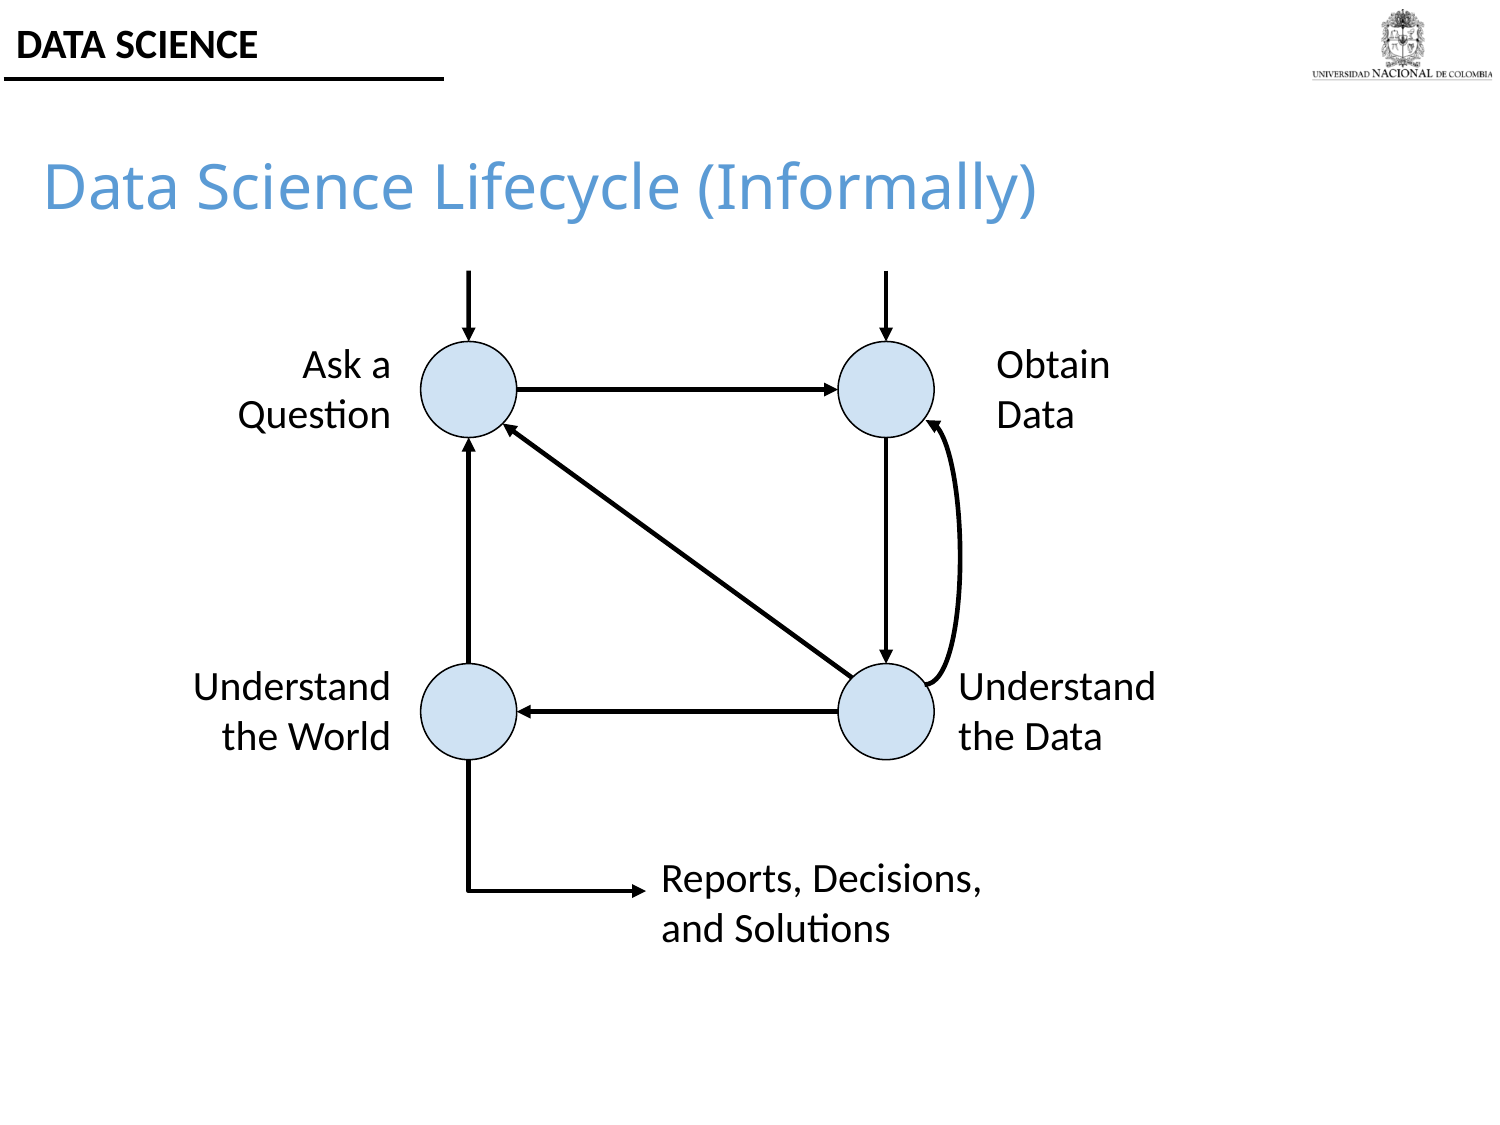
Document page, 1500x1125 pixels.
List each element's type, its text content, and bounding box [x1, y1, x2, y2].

text_box Ask a Question [182, 321, 407, 433]
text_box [838, 437, 1187, 760]
picture [1312, 9, 1493, 82]
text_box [131, 643, 838, 760]
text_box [502, 423, 853, 678]
text_box DATA SCIENCE [1, 9, 274, 75]
title Data Science Lifecycle (Informally) [27, 140, 1378, 250]
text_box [516, 321, 1172, 437]
text_box [420, 341, 516, 438]
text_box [468, 759, 1008, 947]
